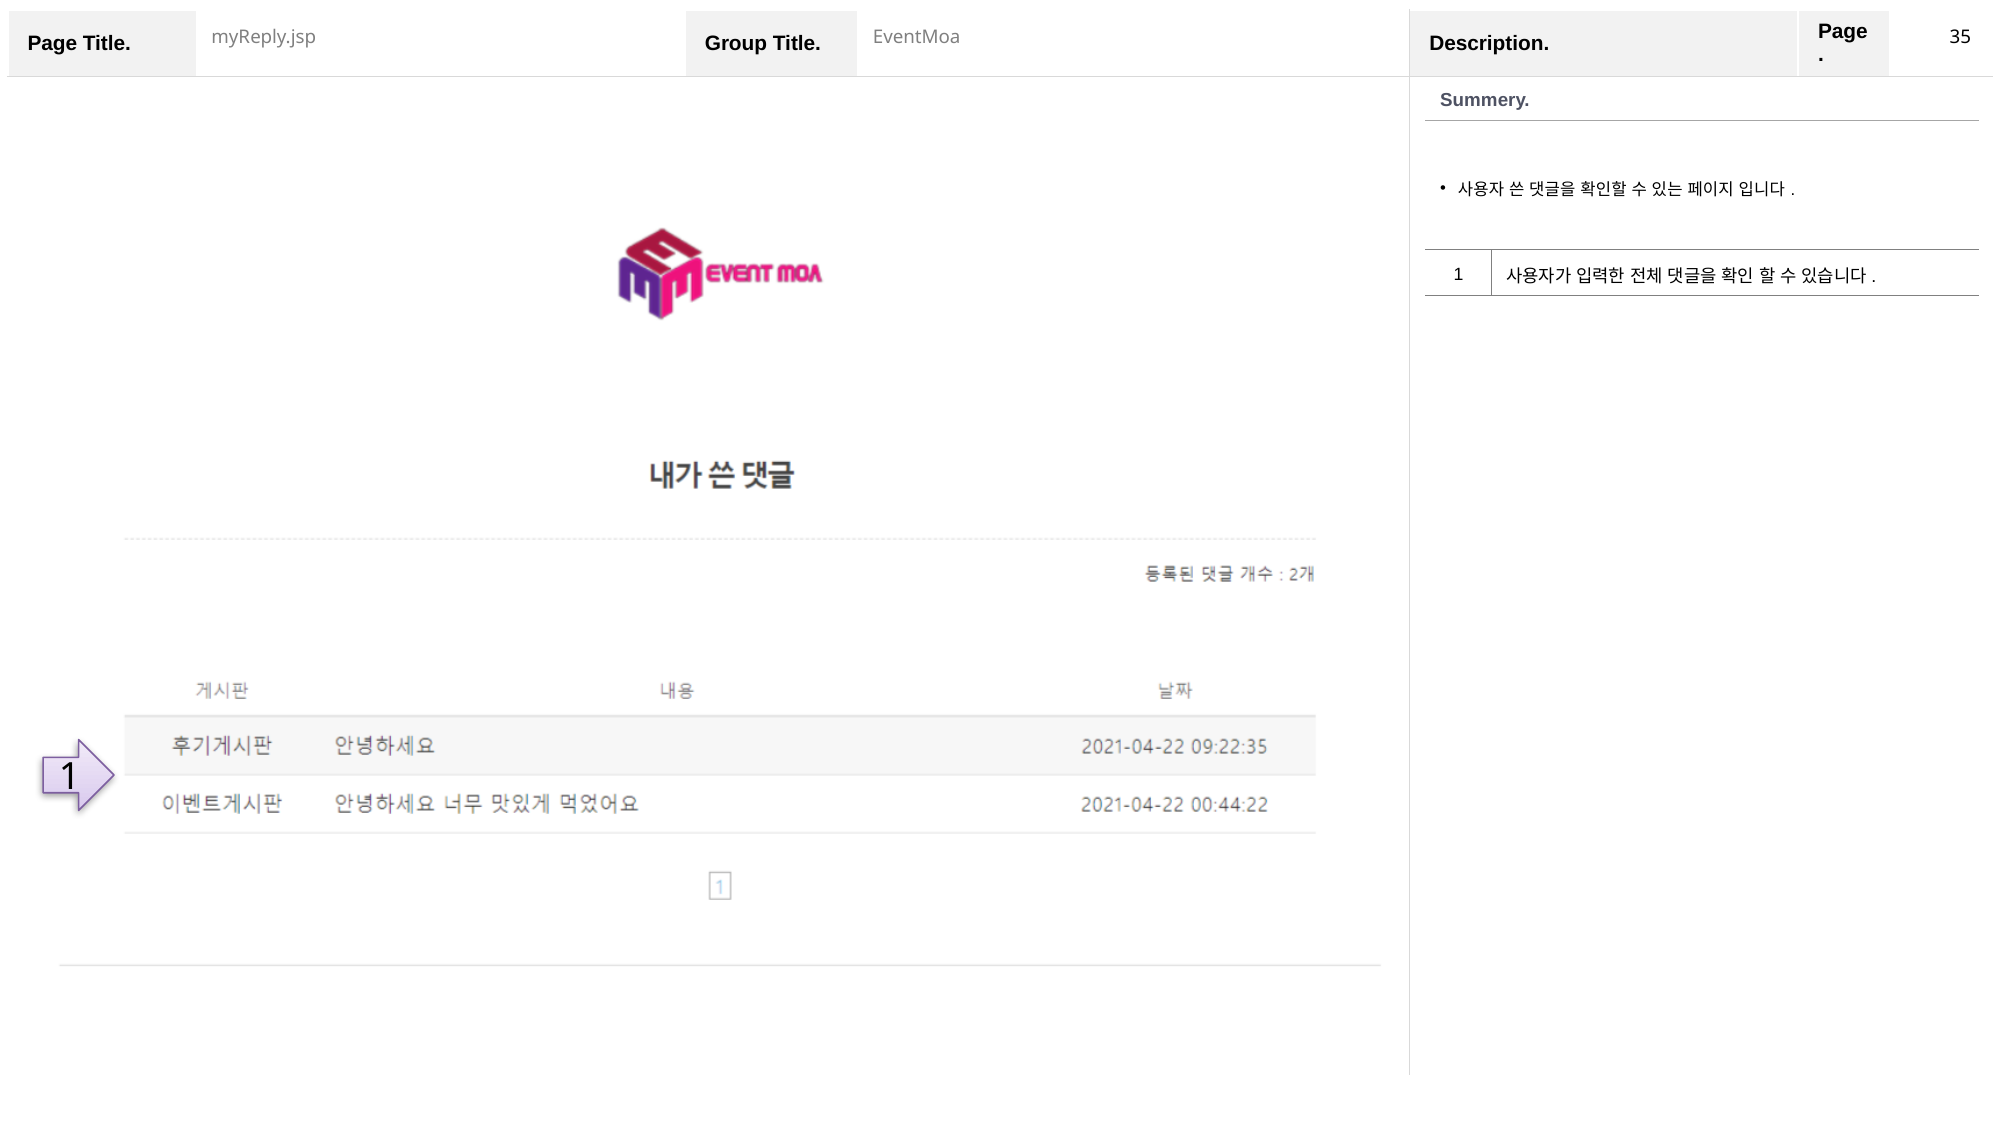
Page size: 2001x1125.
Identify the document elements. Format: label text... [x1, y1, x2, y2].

table_header Summery. [1425, 78, 1979, 120]
table_cell 사용자가 입력한 전체 댓글을 확인 할 수 있습니다. [1492, 250, 1979, 295]
list myReply.jsp [196, 18, 684, 55]
table_cell 1 [1425, 250, 1491, 295]
text_box 35 [1934, 17, 1986, 55]
list EventMoa [858, 18, 1405, 55]
table_cell 사용자 쓴 댓글을 확인할 수 있는 페이지 입니다. [1425, 121, 1979, 249]
picture [25, 152, 1402, 972]
